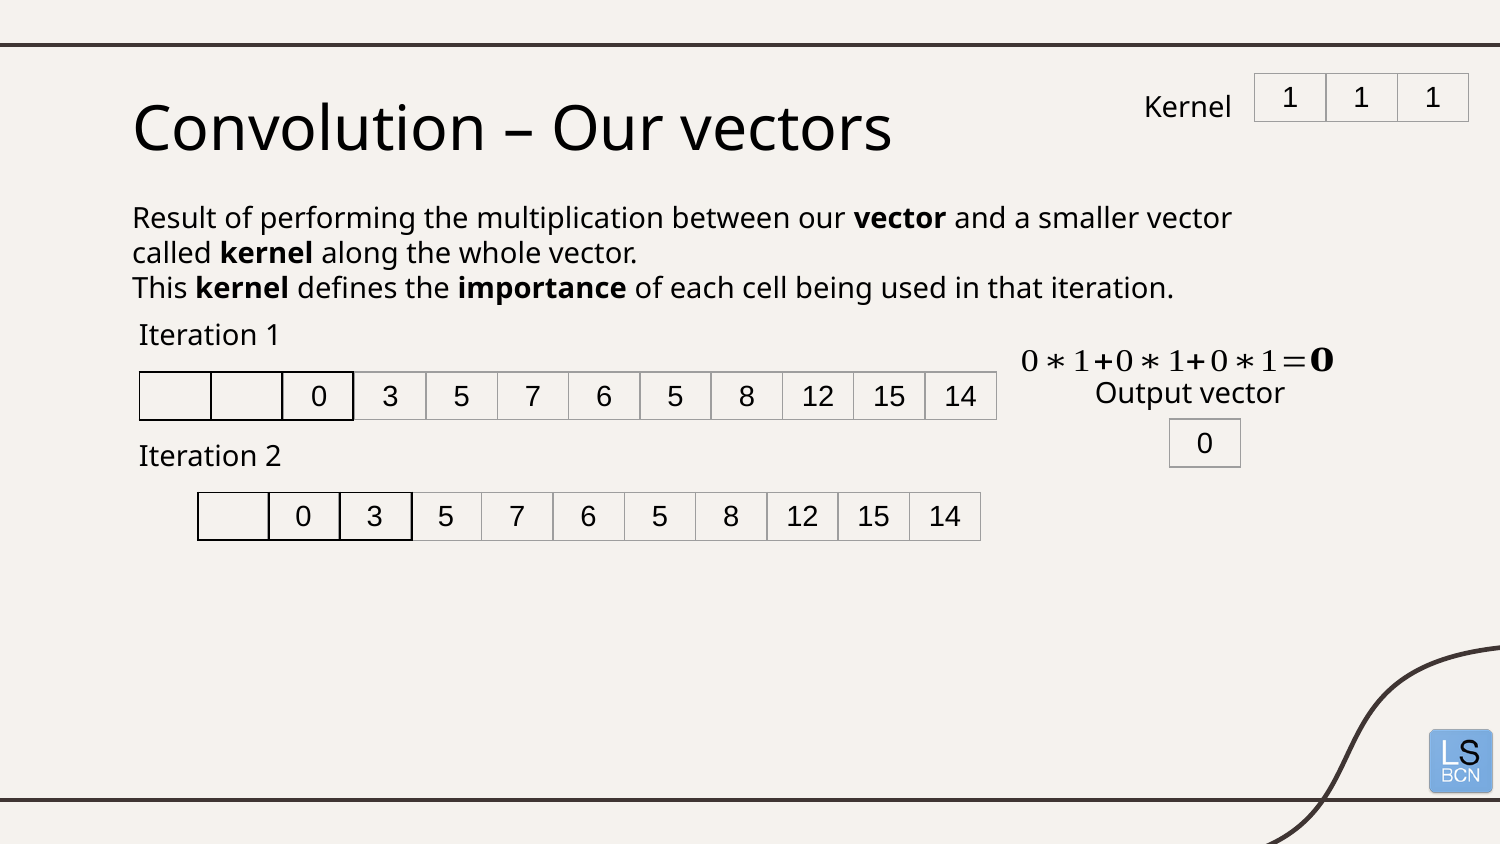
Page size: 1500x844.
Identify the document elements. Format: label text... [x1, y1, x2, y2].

table_header [341, 493, 411, 539]
table_header 15 [839, 493, 909, 540]
table_header 3 [355, 373, 425, 419]
table_header 8 [712, 373, 782, 419]
table_header 5 [641, 373, 710, 419]
picture [1421, 721, 1500, 801]
table_header 1 [1398, 74, 1468, 121]
table_header 1 [1327, 74, 1397, 121]
table_header 14 [926, 373, 996, 419]
table_header [199, 493, 268, 539]
text_box Iteration 1 [123, 303, 325, 349]
text_box Output vector [1079, 359, 1389, 419]
table_header 5 [625, 493, 695, 540]
table_header 7 [498, 373, 568, 419]
table_header 12 [783, 373, 853, 419]
table_header 15 [854, 373, 924, 419]
table_header [270, 493, 339, 539]
table_header 7 [482, 493, 552, 540]
title Convolution – Our vectors [116, 72, 1278, 167]
table_header 1 [1255, 74, 1325, 121]
table_header 6 [569, 373, 639, 419]
table_header 12 [768, 493, 837, 540]
table_header [140, 373, 210, 419]
table_header [212, 373, 281, 419]
text_box Result of performing the multiplication between our vector and a smaller vector called kernel along the whole vector. This kernel defines the importance of each cell being used in that iteration. [116, 184, 1334, 303]
table_header 5 [413, 493, 481, 540]
text_box Kernel [1128, 73, 1255, 124]
text_box Iteration 2 [123, 421, 325, 470]
table_header [283, 373, 352, 419]
table_header 5 [427, 373, 497, 419]
table_header 8 [696, 493, 766, 540]
table_header 6 [554, 493, 624, 540]
table_header 14 [910, 493, 980, 540]
table_header 0 [1170, 420, 1240, 466]
